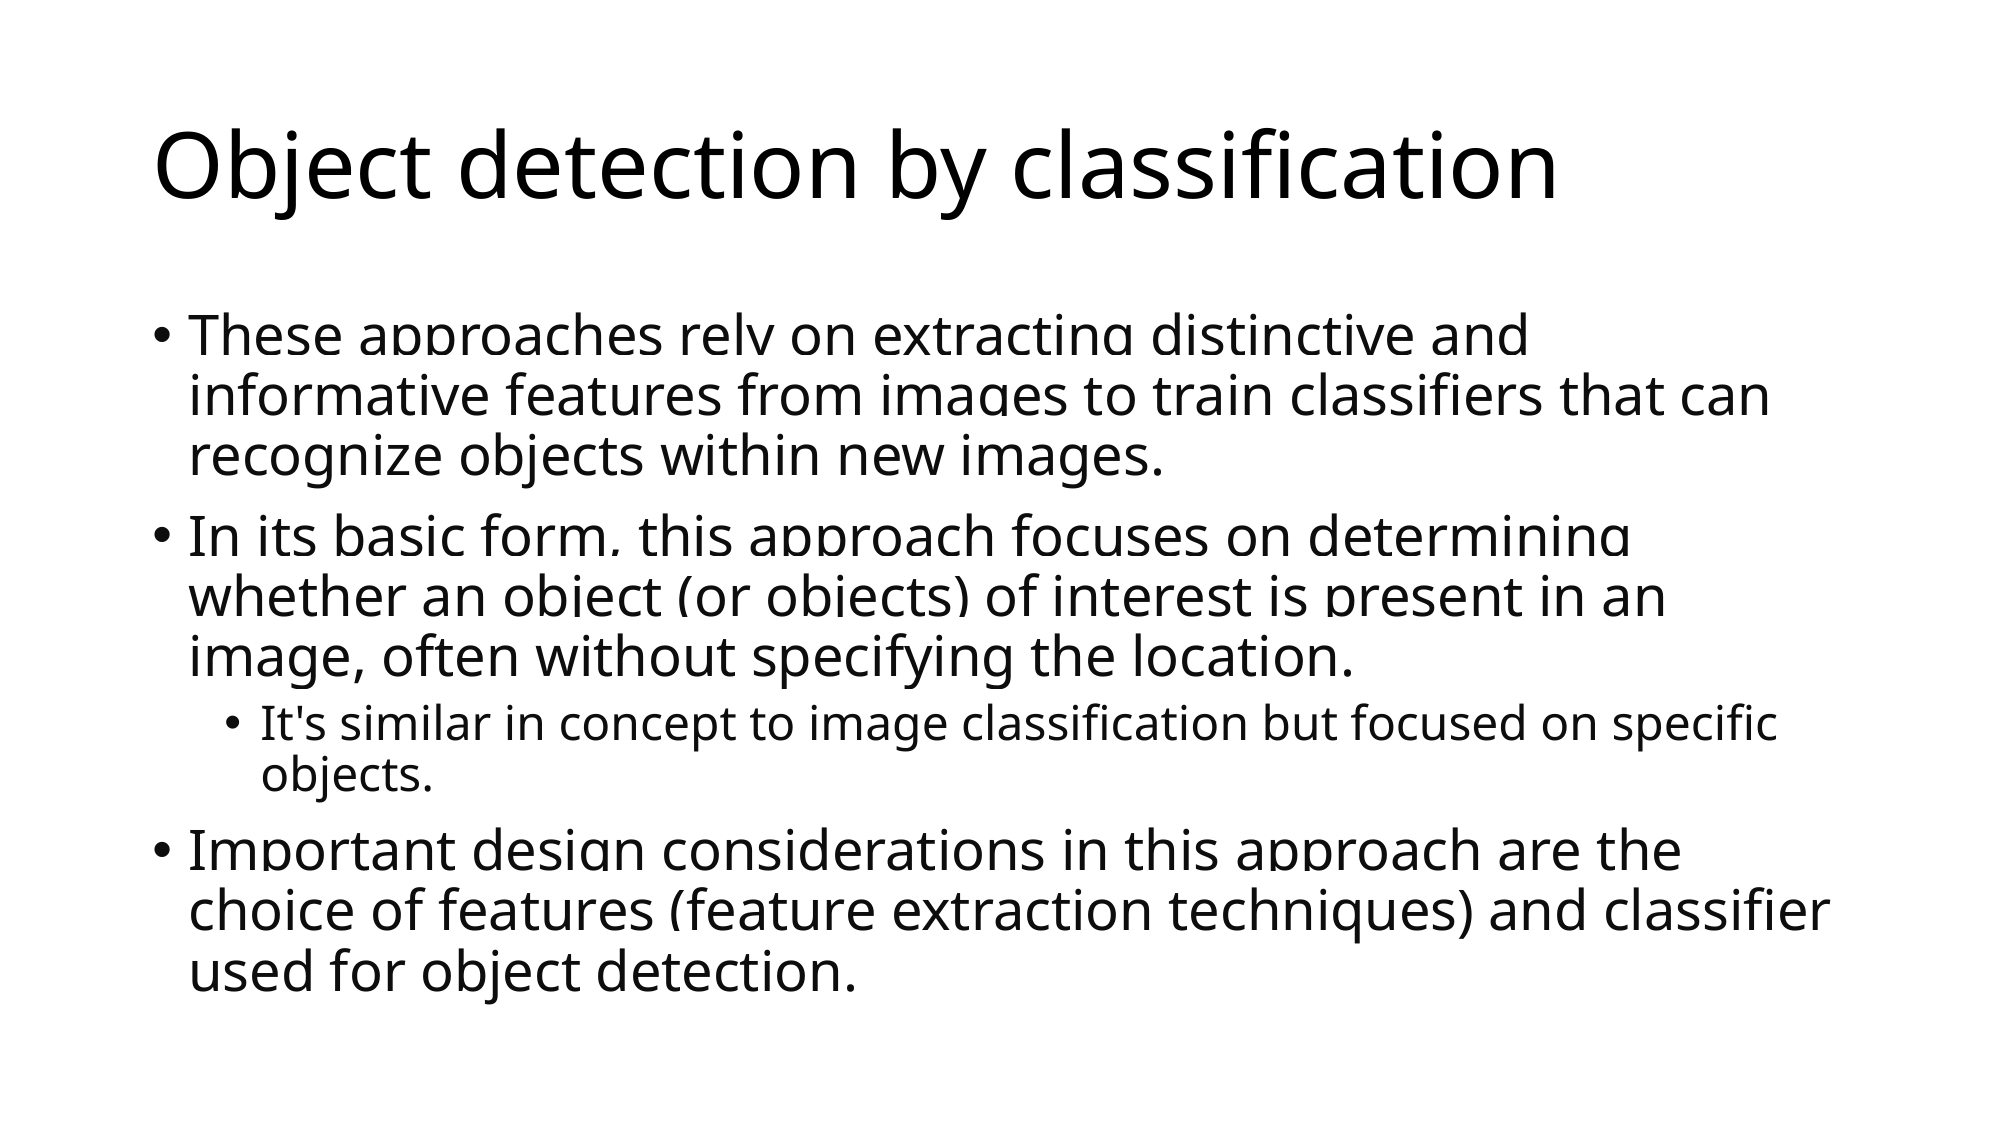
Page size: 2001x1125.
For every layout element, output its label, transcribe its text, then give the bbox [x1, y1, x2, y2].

title Object detection by classification [137, 59, 1863, 278]
list These approaches rely on extracting distinctive and informative features from images to train classifiers that can recognize objects within new images. In its basic form, this approach focuses on determining whether an object (or objects) of interest is present in an image, often without specifying the location. It's similar in concept to image classification but focused on specific objects. Important design considerations in this approach are the choice of features (feature extraction techniques) and classifier used for object detection. [137, 299, 1863, 1014]
